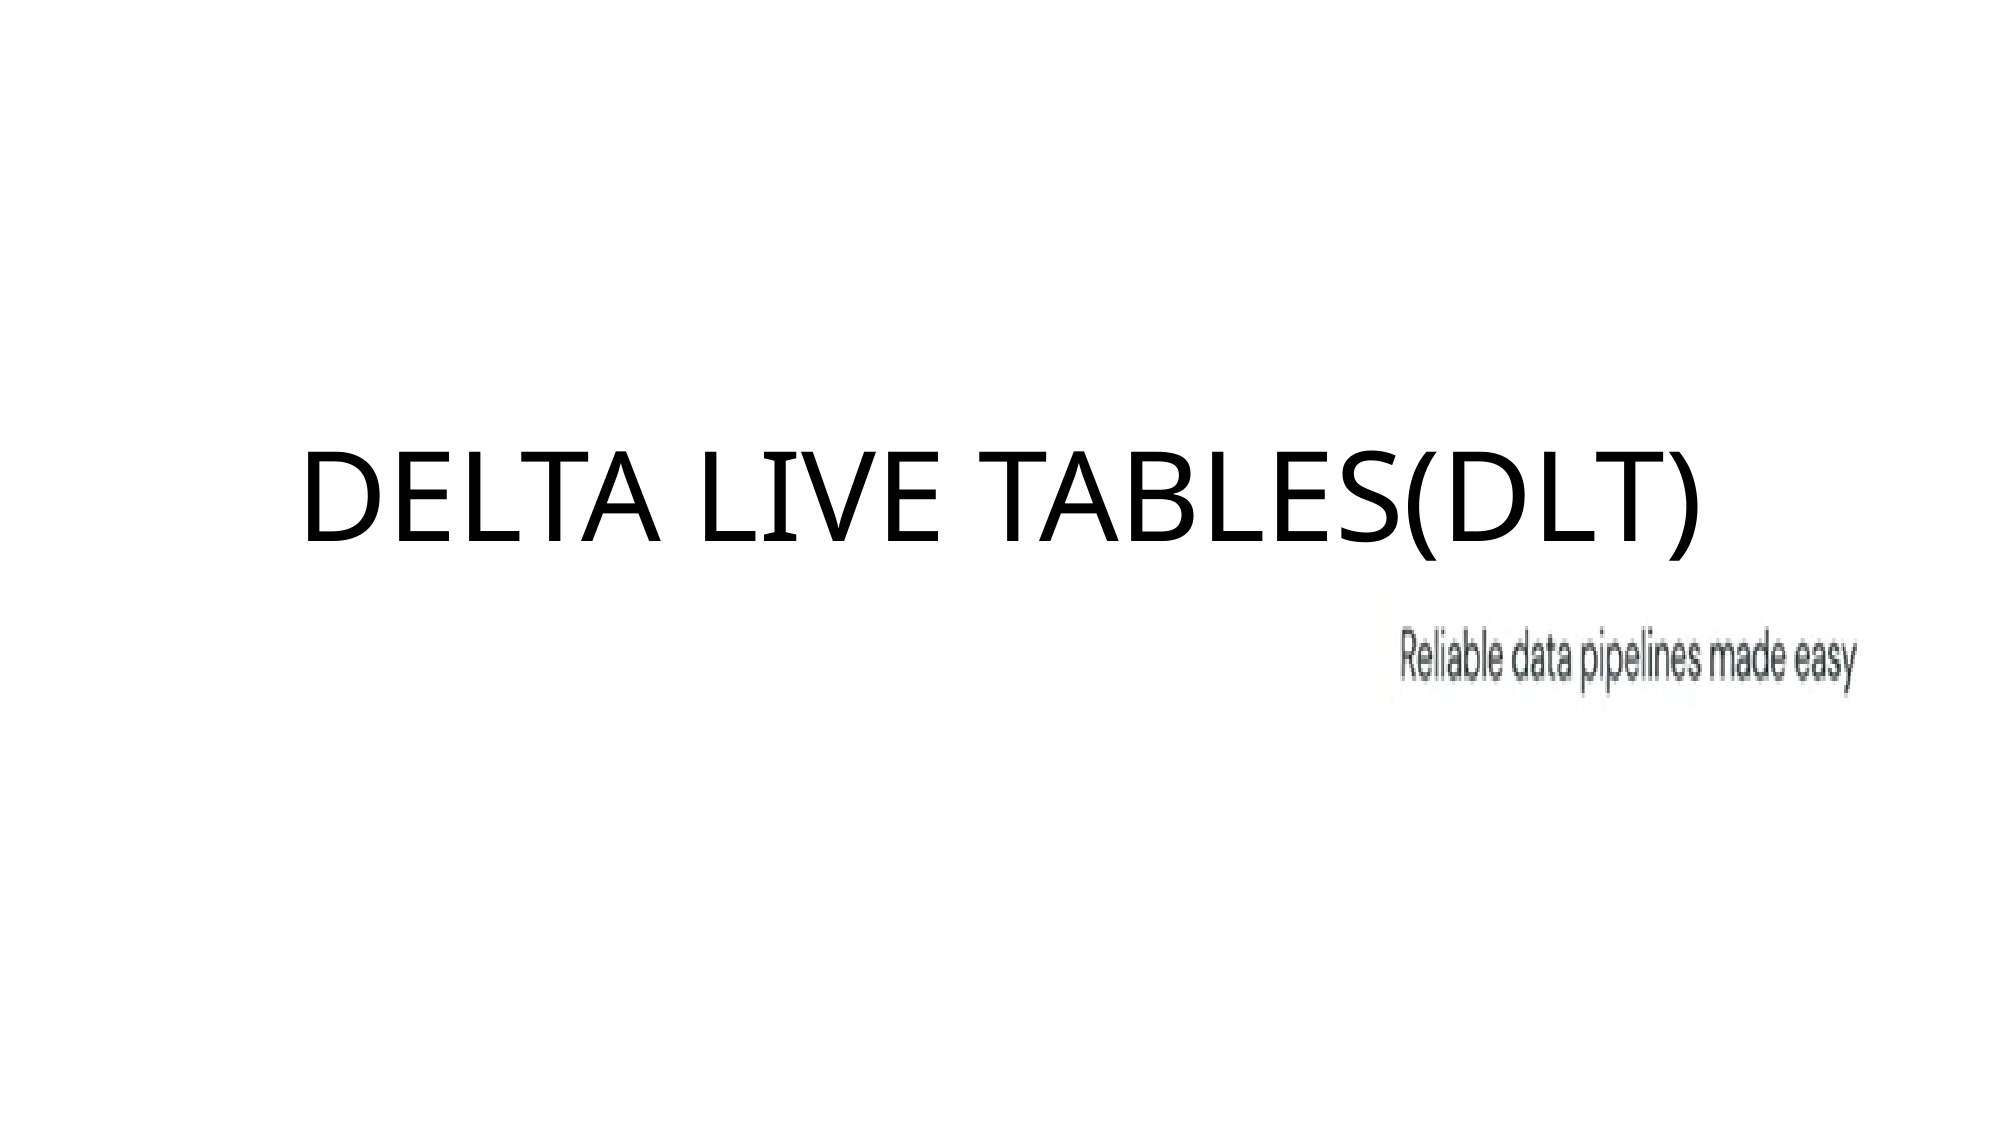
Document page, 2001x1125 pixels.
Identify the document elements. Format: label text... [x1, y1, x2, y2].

title DELTA LIVE TABLES(DLT) [249, 184, 1750, 576]
picture [1370, 587, 1893, 715]
